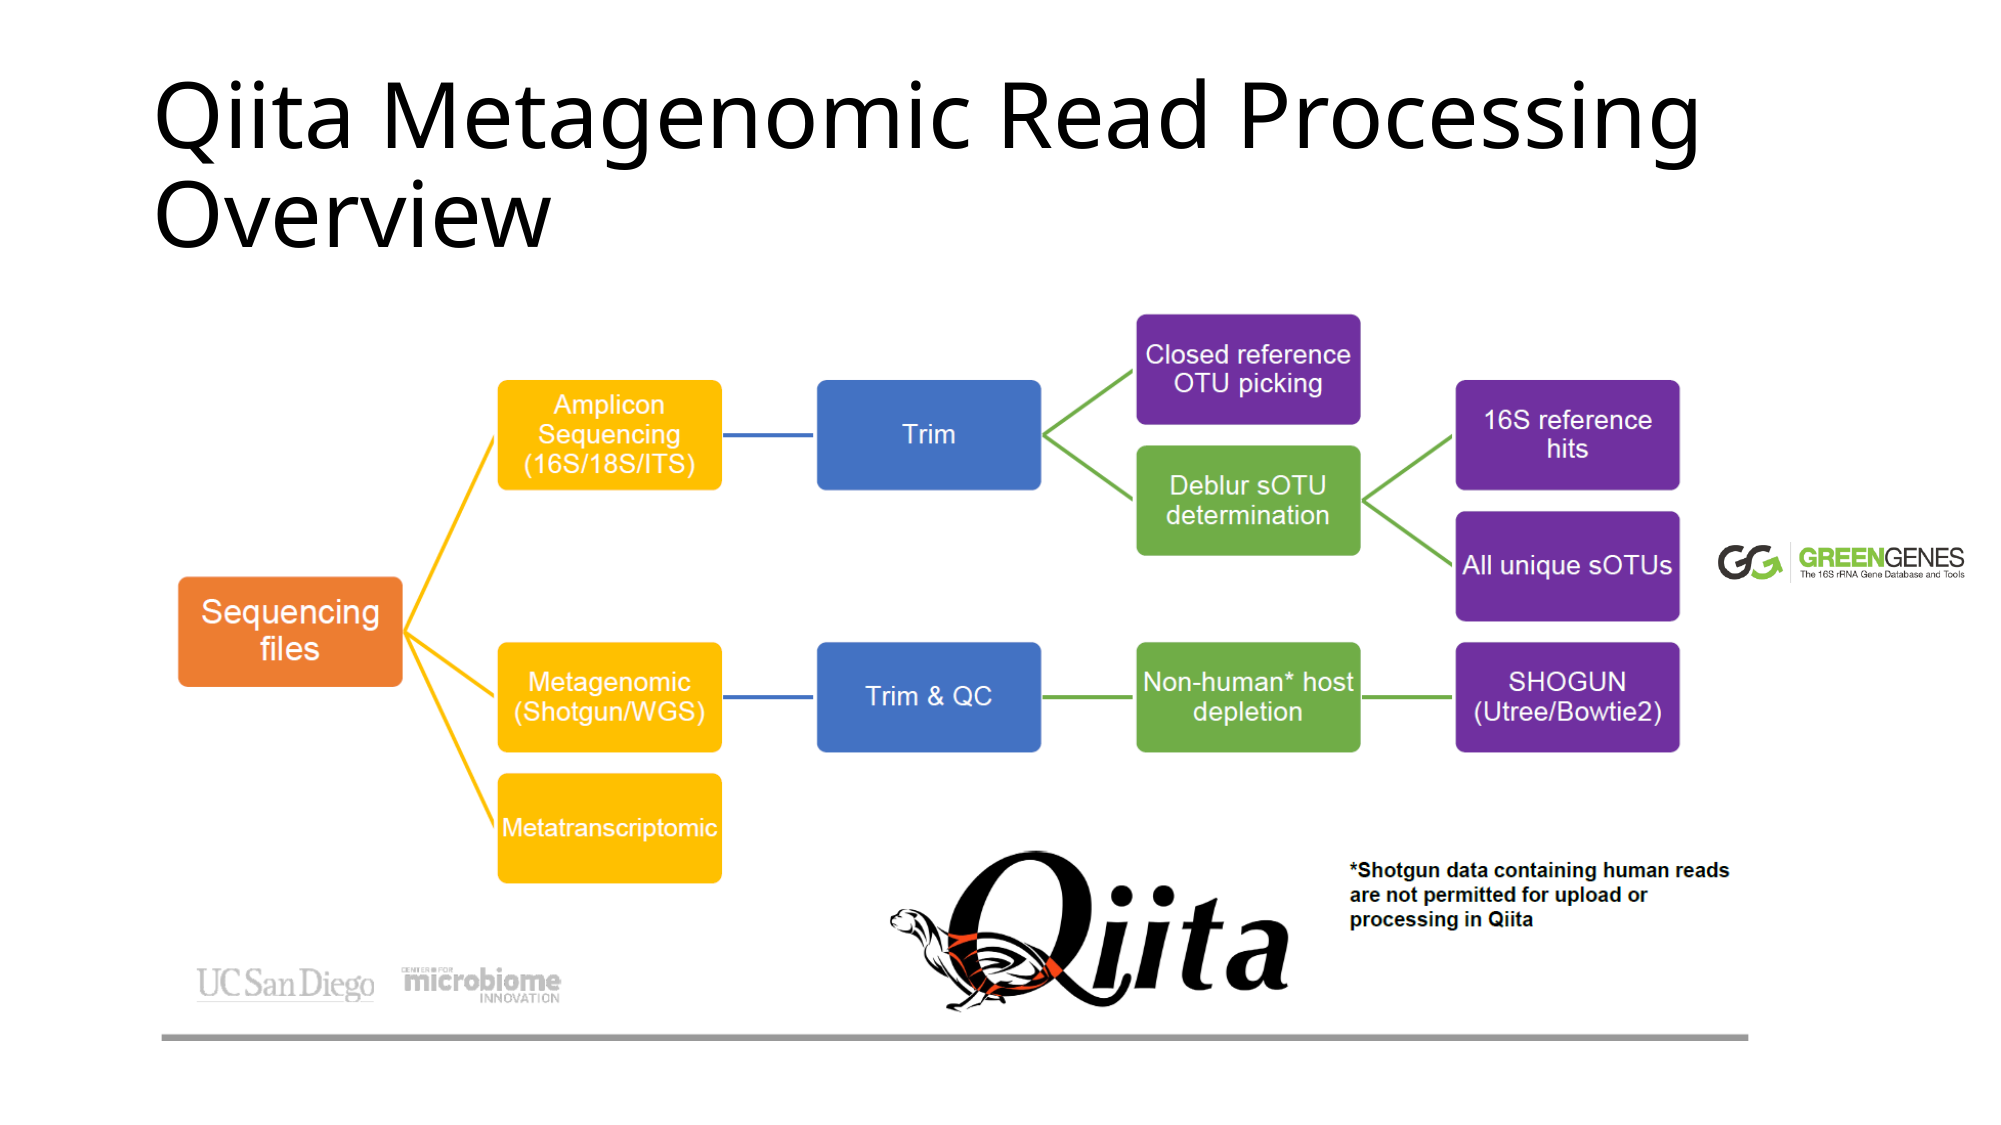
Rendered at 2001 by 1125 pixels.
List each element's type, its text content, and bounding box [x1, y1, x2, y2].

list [161, 301, 1749, 1041]
title Qiita Metagenomic Read Processing Overview [137, 59, 1863, 278]
picture [1709, 532, 1975, 596]
